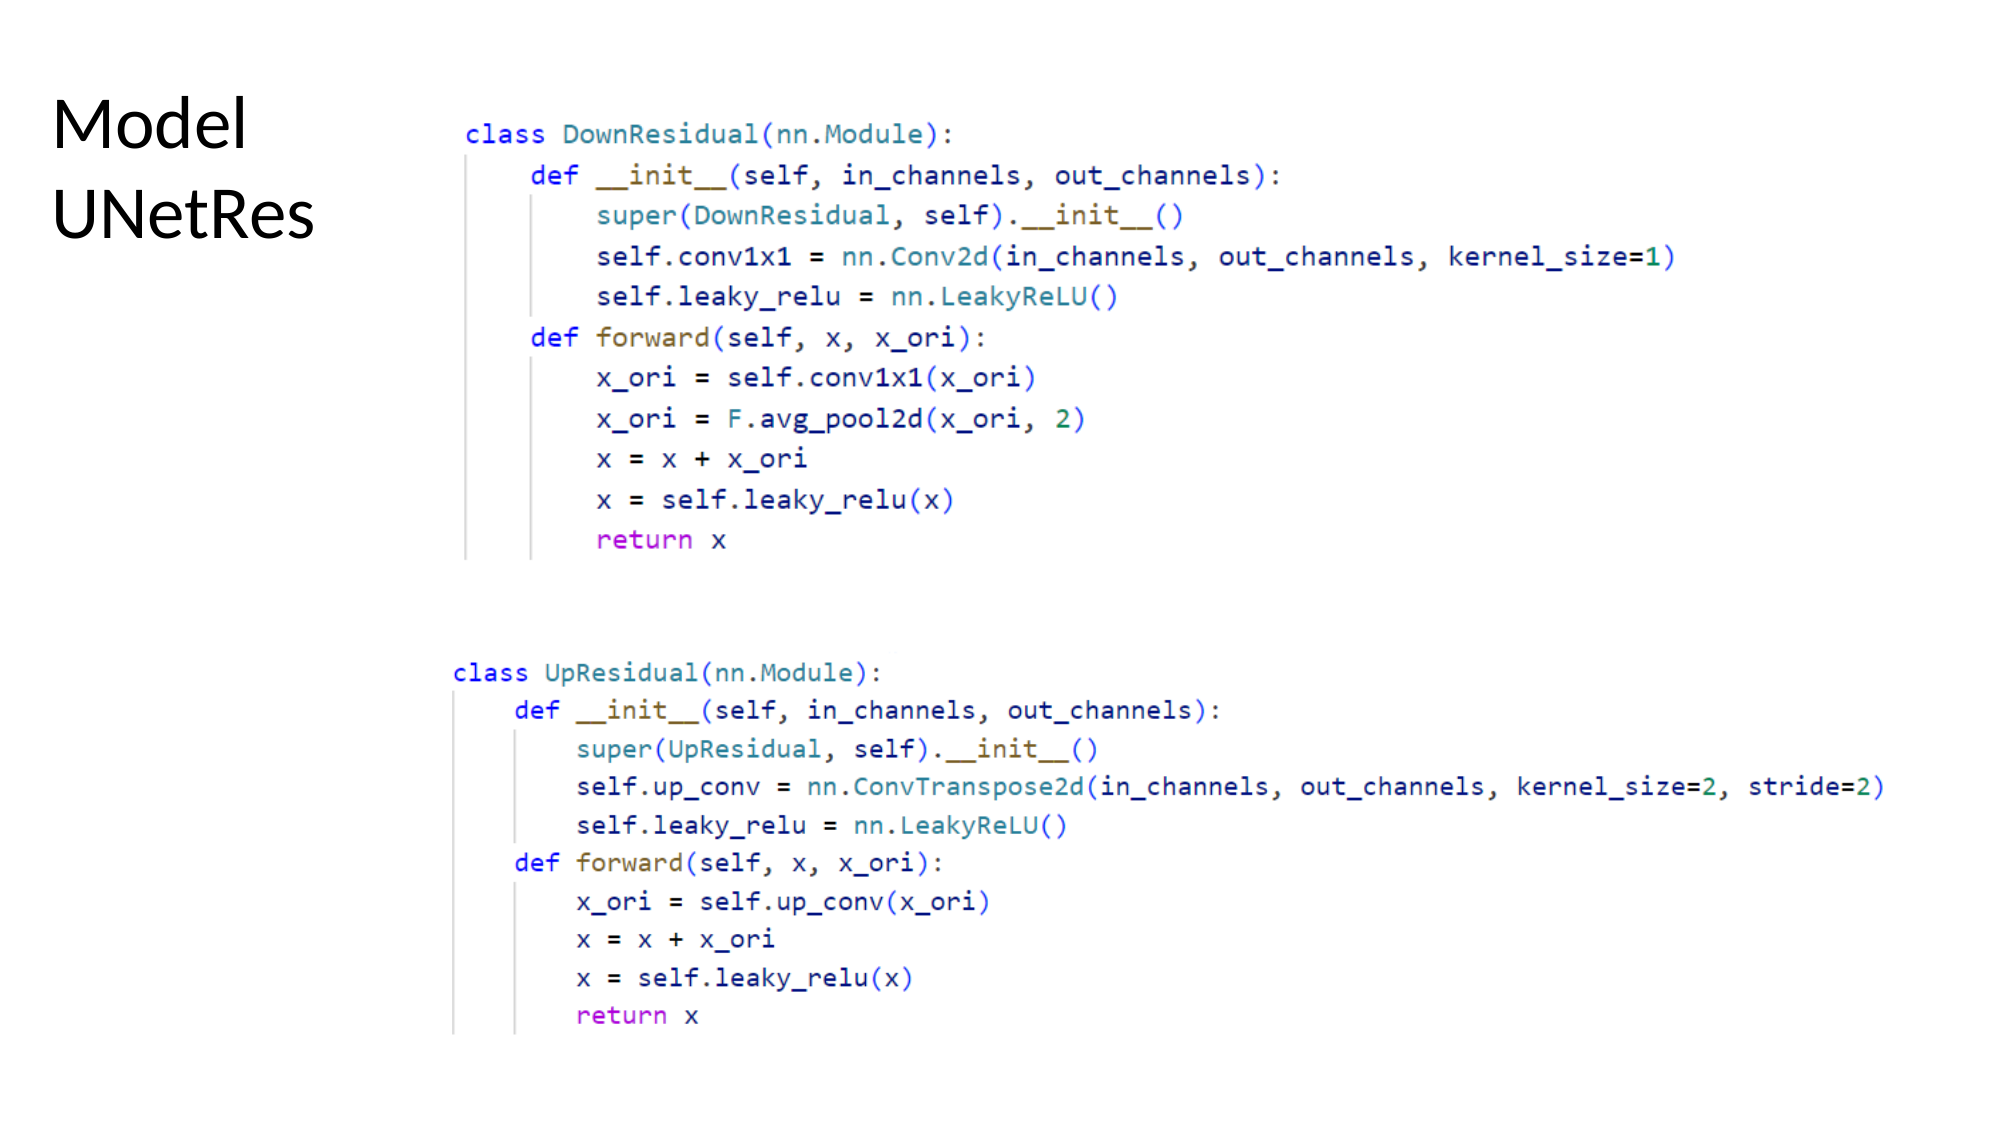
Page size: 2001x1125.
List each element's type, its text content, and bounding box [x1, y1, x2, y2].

text_box Model UNetRes [36, 66, 1072, 262]
picture [439, 105, 1691, 563]
picture [439, 644, 1900, 1040]
